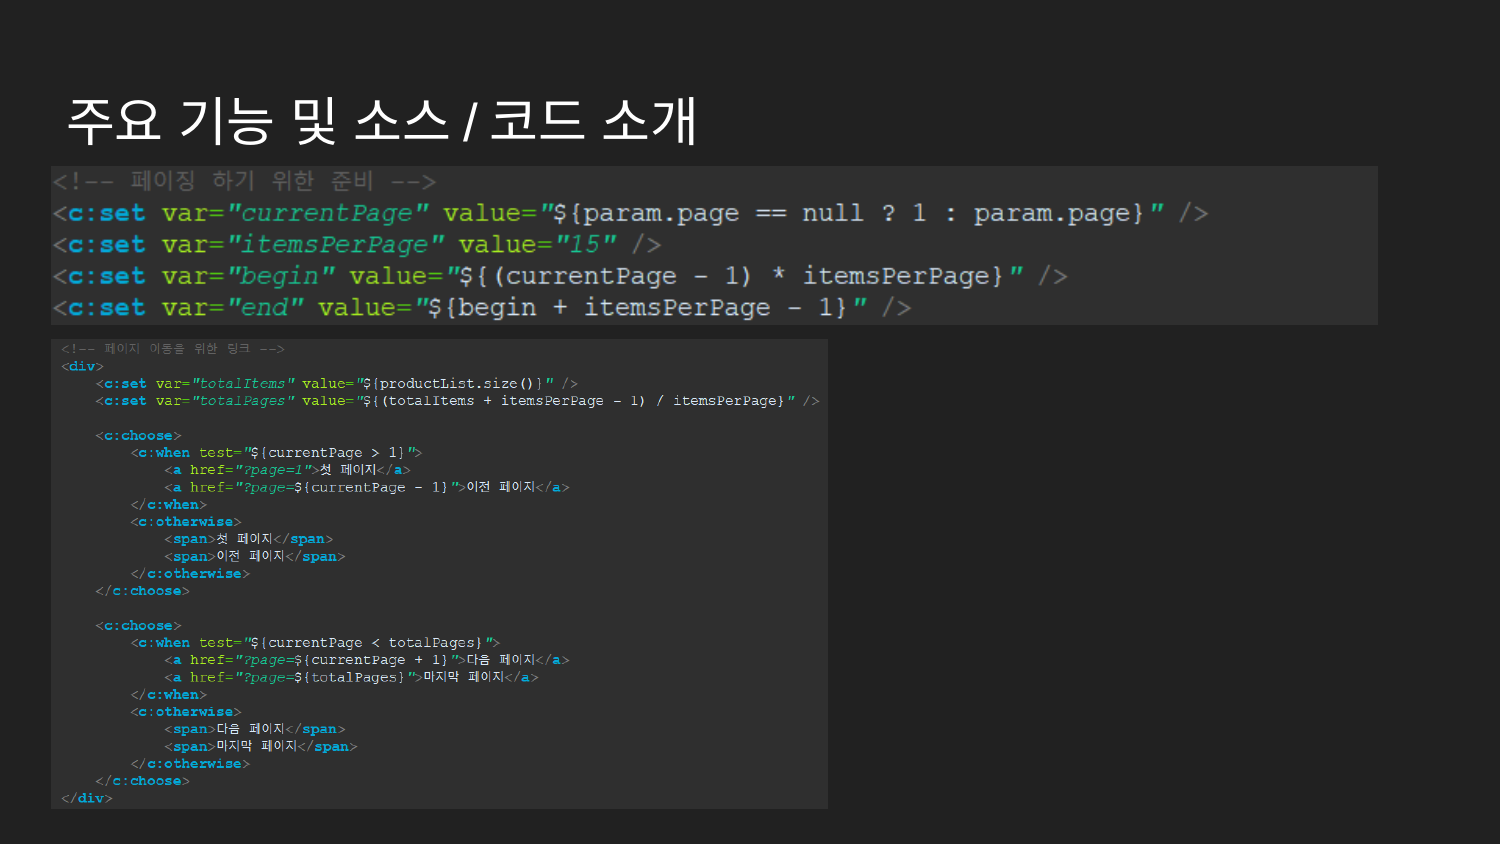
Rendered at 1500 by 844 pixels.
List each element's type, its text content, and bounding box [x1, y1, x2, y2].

picture [50, 339, 829, 809]
title 주요 기능 및 소스/코드 소개 [51, 72, 1449, 167]
picture [50, 166, 1378, 325]
